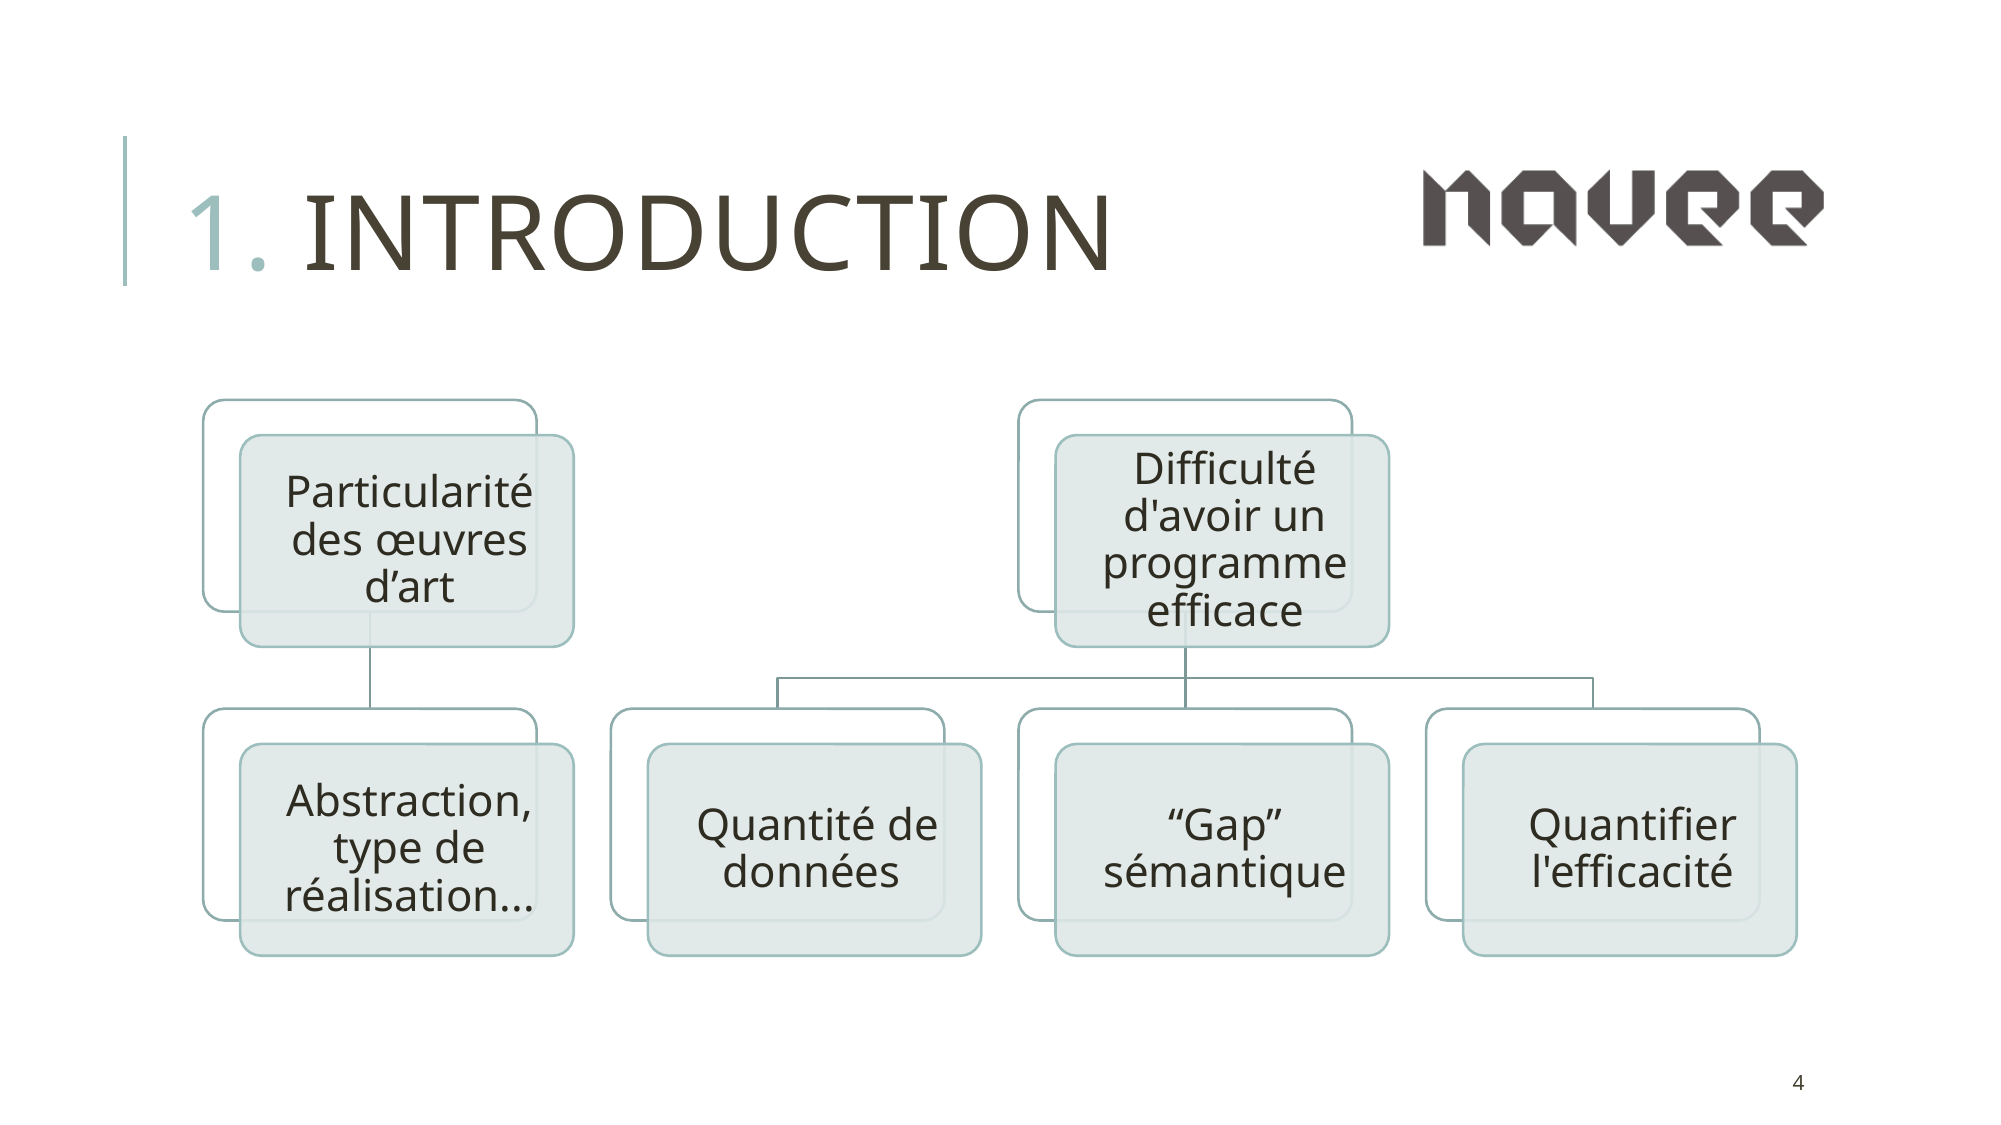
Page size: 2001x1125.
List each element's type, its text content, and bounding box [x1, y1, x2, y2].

slide_number 3 [1777, 1061, 1938, 1107]
picture [1414, 117, 1833, 279]
text_box 1. Introduction [167, 117, 1763, 364]
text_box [202, 347, 1798, 1008]
